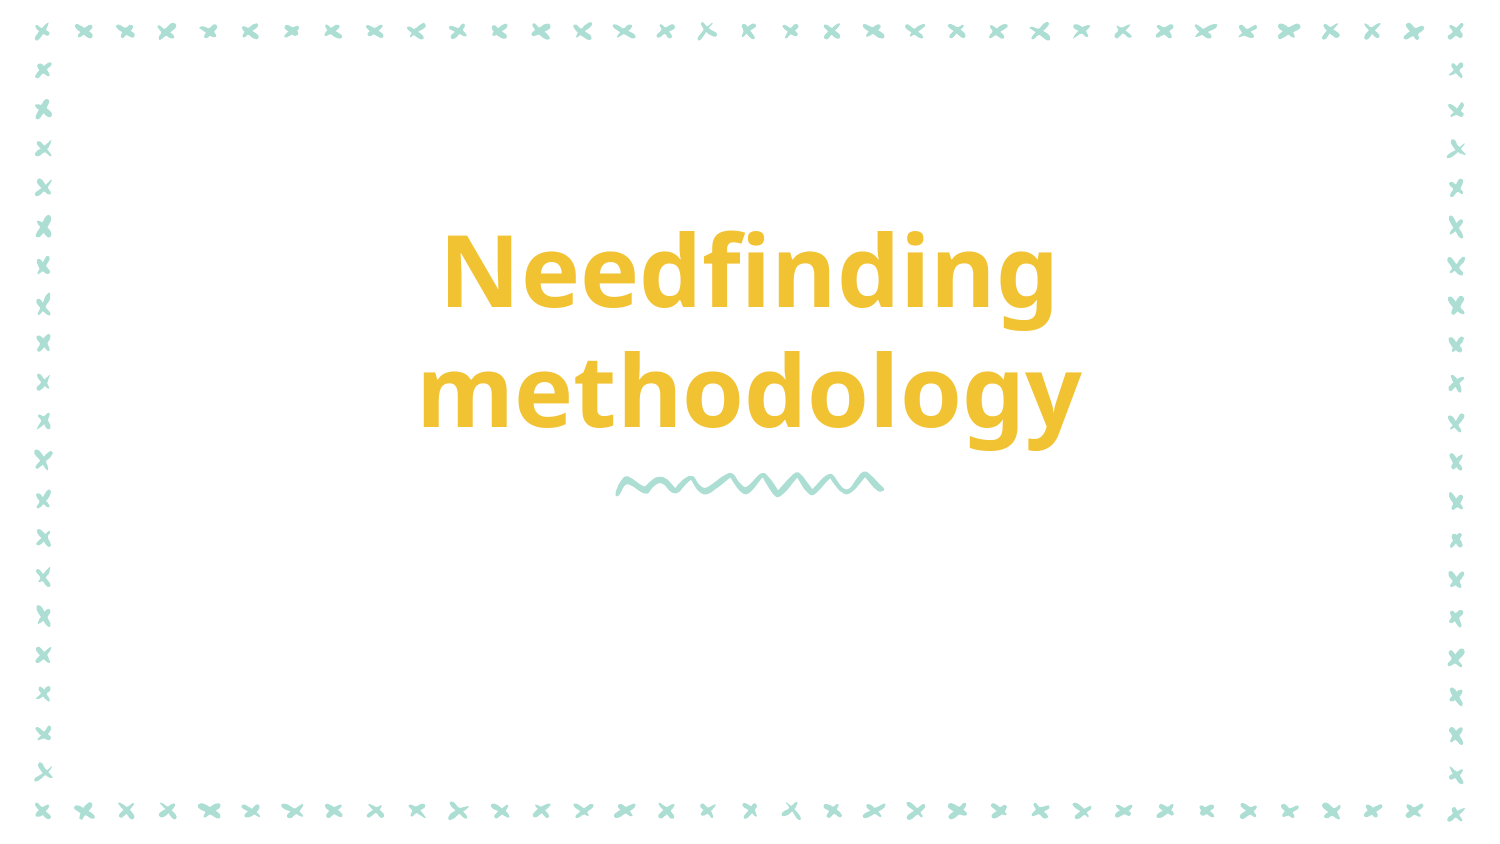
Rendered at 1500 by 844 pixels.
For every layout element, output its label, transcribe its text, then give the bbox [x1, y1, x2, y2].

title Needfinding methodology [199, 272, 1301, 463]
